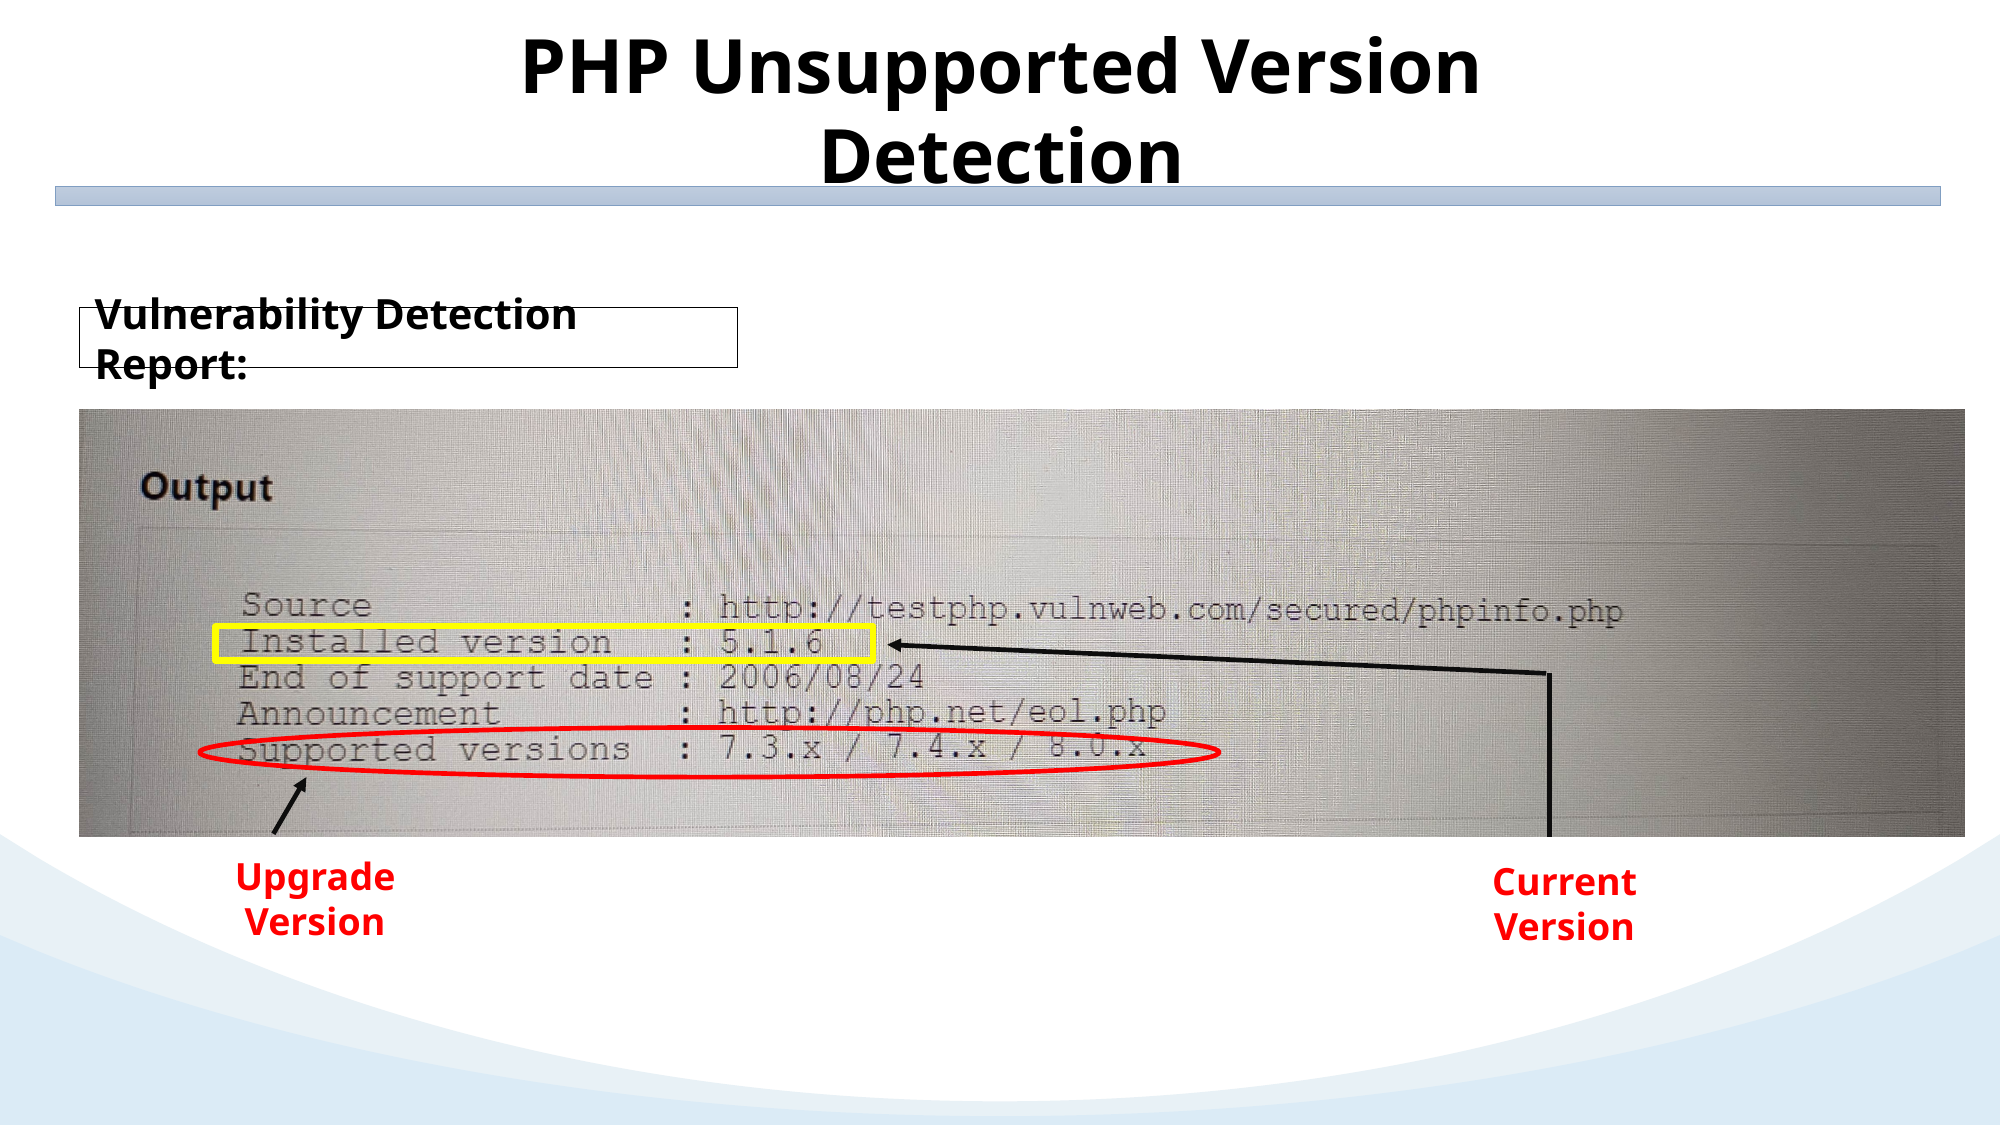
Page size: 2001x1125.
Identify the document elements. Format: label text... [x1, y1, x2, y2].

text_box PHP Unsupported Version Detection [433, 45, 1570, 172]
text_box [0, 834, 2000, 1125]
text_box [55, 186, 1941, 206]
text_box Vulnerability Detection Report: [79, 307, 738, 368]
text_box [887, 644, 1547, 674]
picture [79, 409, 1965, 837]
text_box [273, 777, 307, 834]
